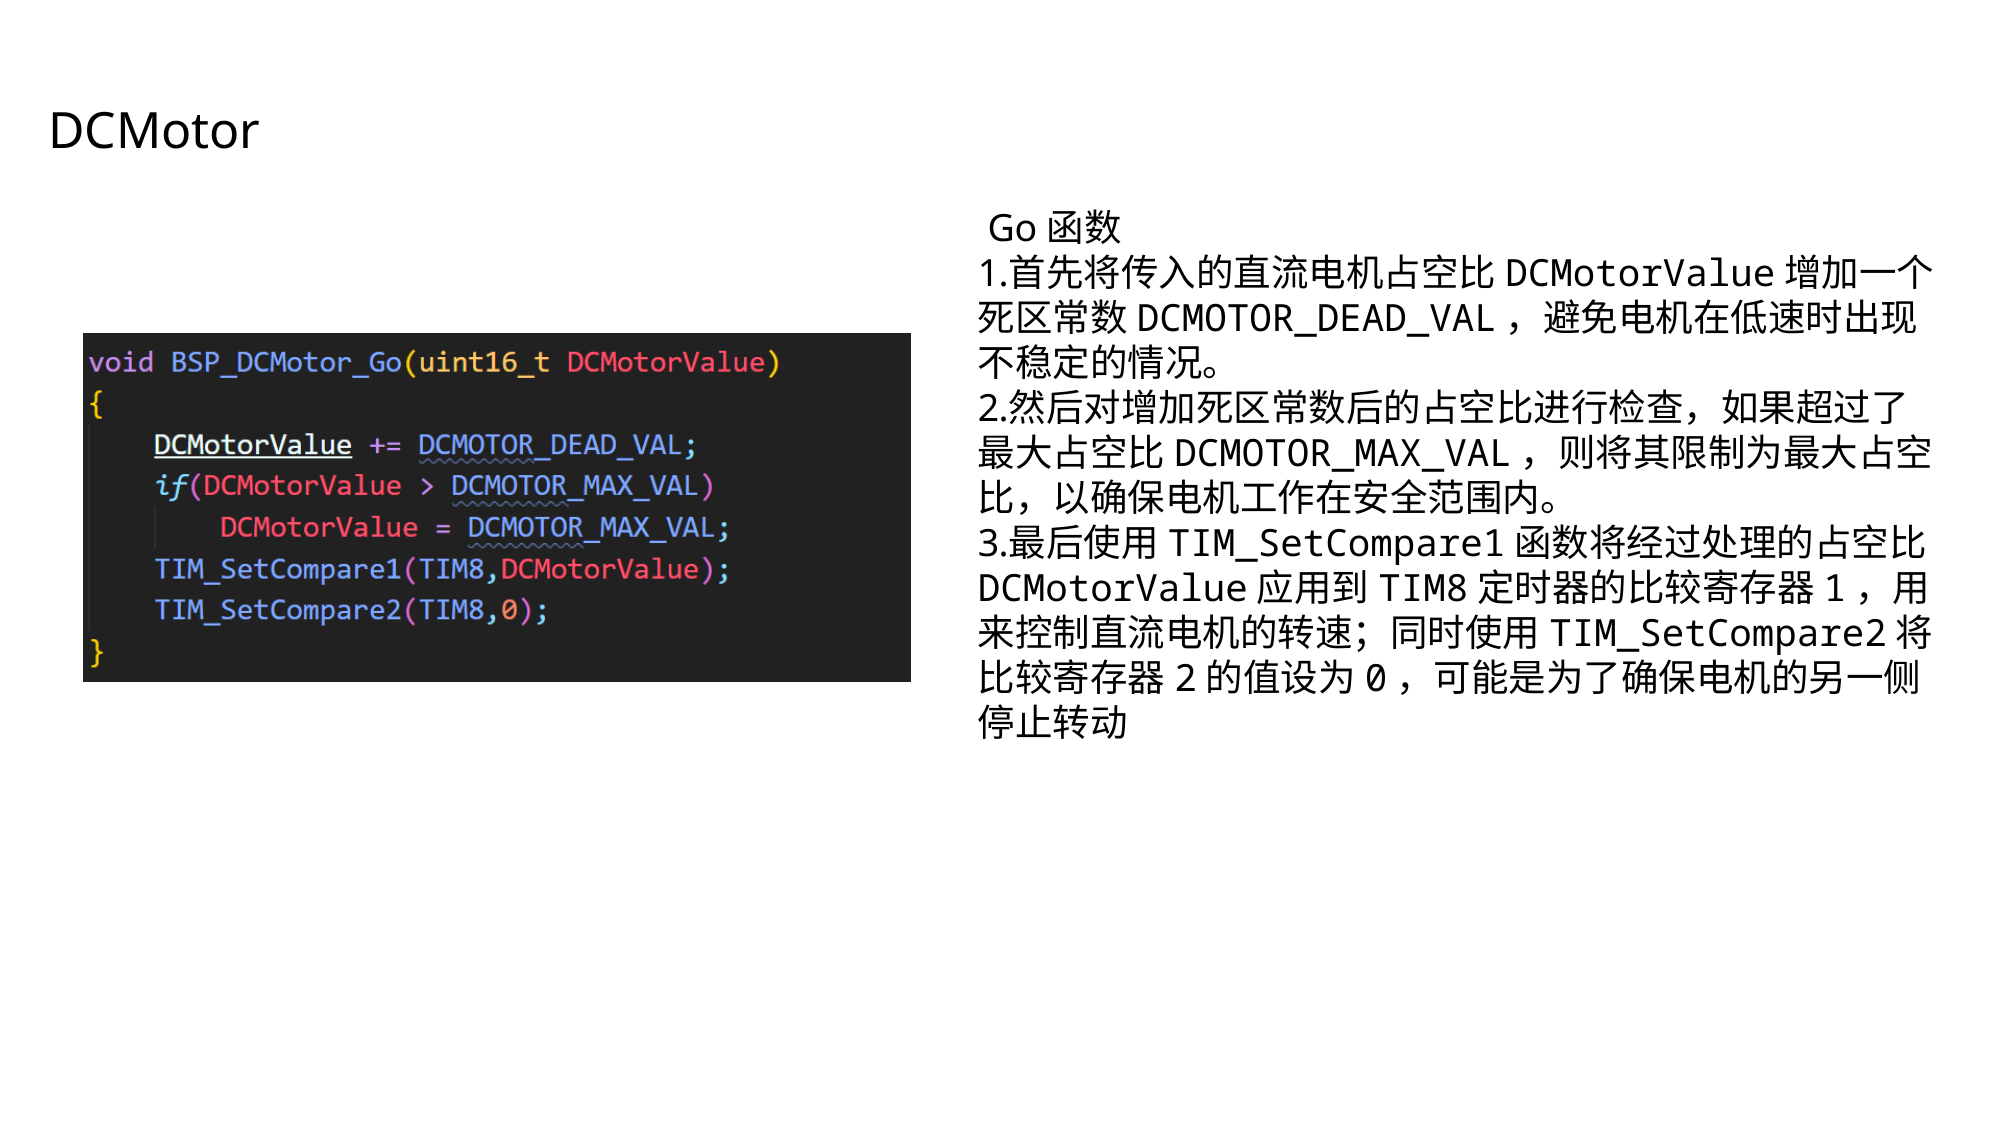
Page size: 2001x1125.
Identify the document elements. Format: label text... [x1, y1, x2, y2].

picture [83, 333, 911, 682]
text_box DCMotor [33, 91, 276, 166]
text_box Go函数 首先将传入的直流电机占空比DCMotorValue增加一个死区常数DCMOTOR_DEAD_VAL，避免电机在低速时出现不稳定的情况。 然后对增加死区常数后的占空比进行检查，如果超过了最大占空比DCMOTOR_MAX_VAL，则将其限制为最大占空比，以确保电机工作在安全范围内。 最后使用TIM_SetCompare1函数将经过处理的占空比DCMotorValue应用到TIM8定时器的比较寄存器1，用来控制直流电机的转速；同时使用TIM_SetCompare2将比较寄存器2的值设为0，可能是为了确保电机的另一侧停止转动 [962, 195, 1962, 796]
